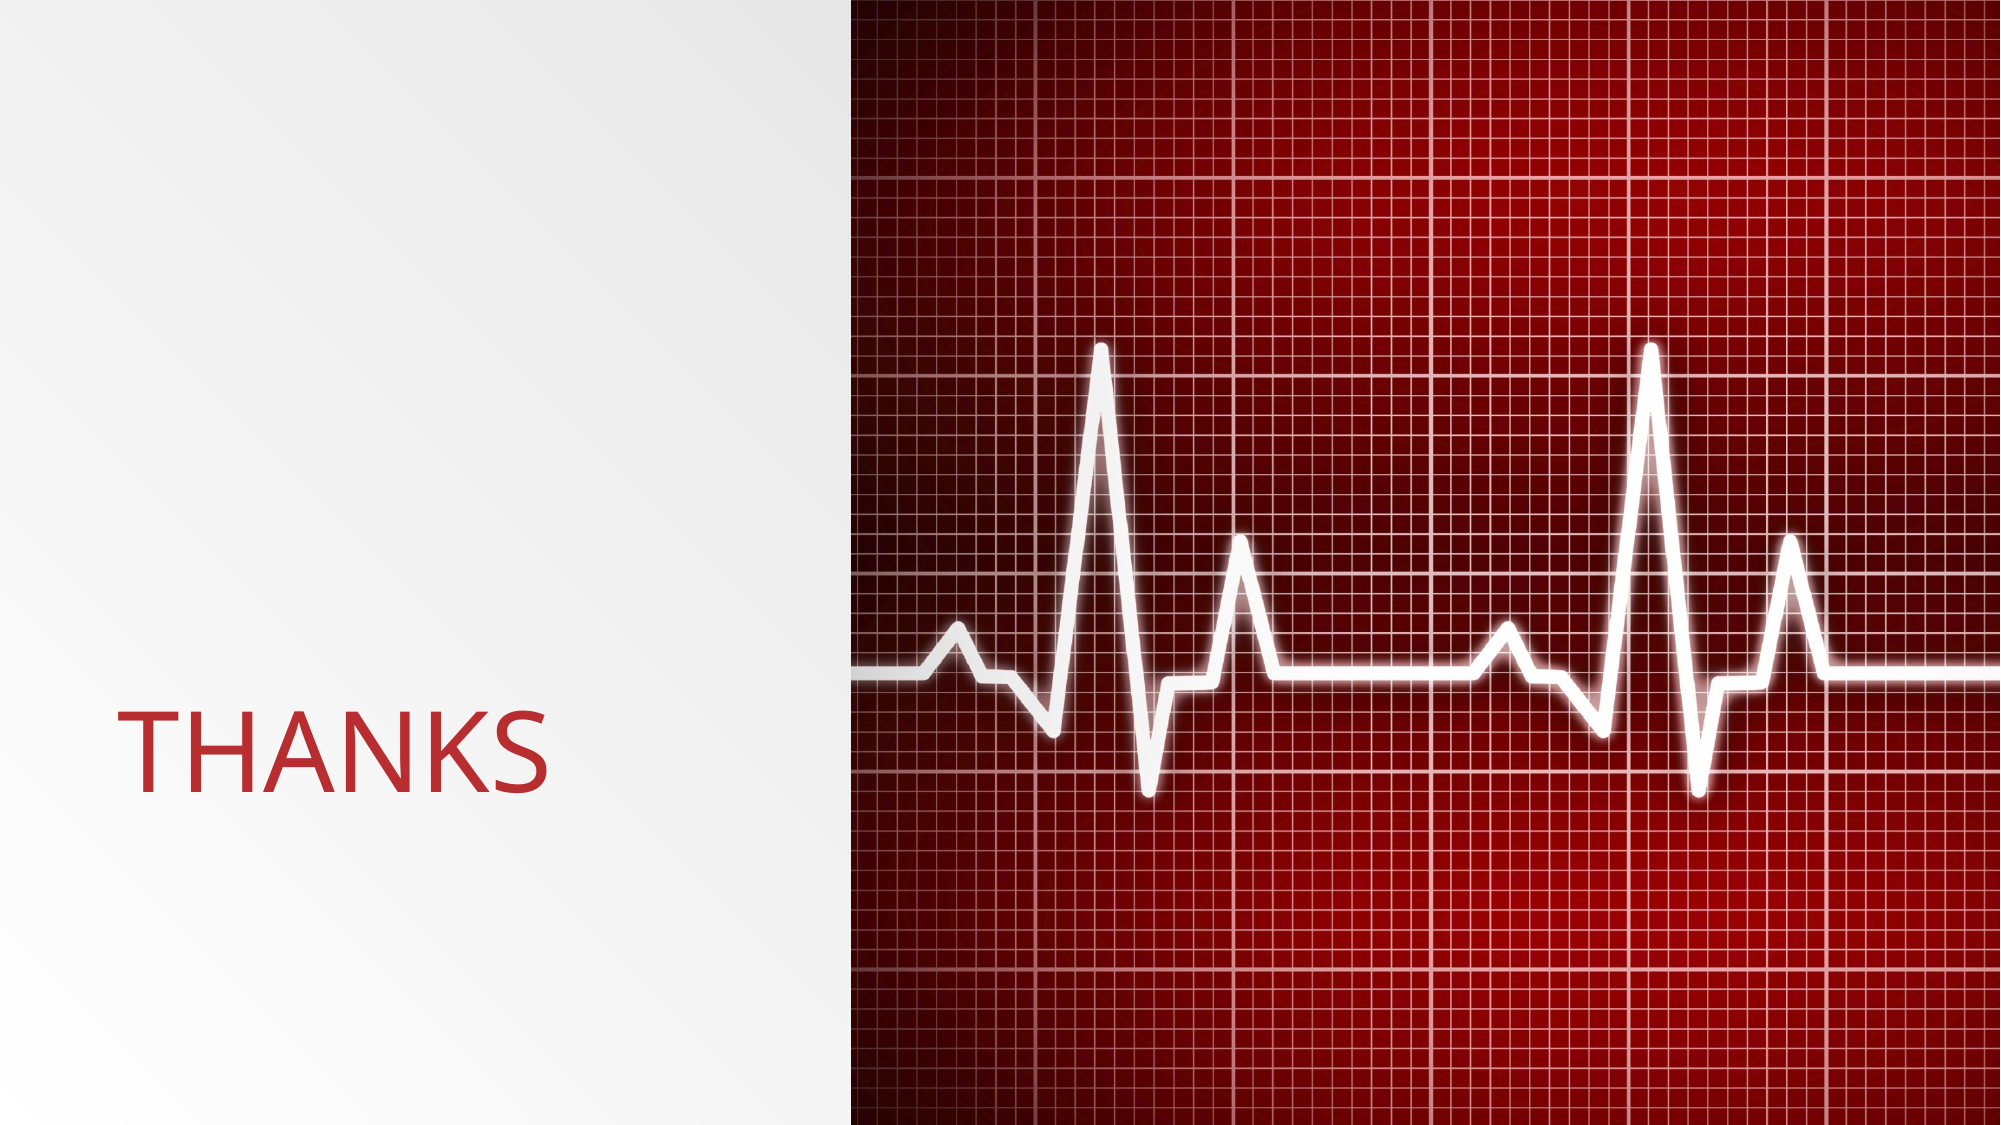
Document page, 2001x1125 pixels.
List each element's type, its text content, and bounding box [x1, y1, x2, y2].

title THANKS [102, 299, 775, 822]
picture [851, 0, 2000, 1125]
